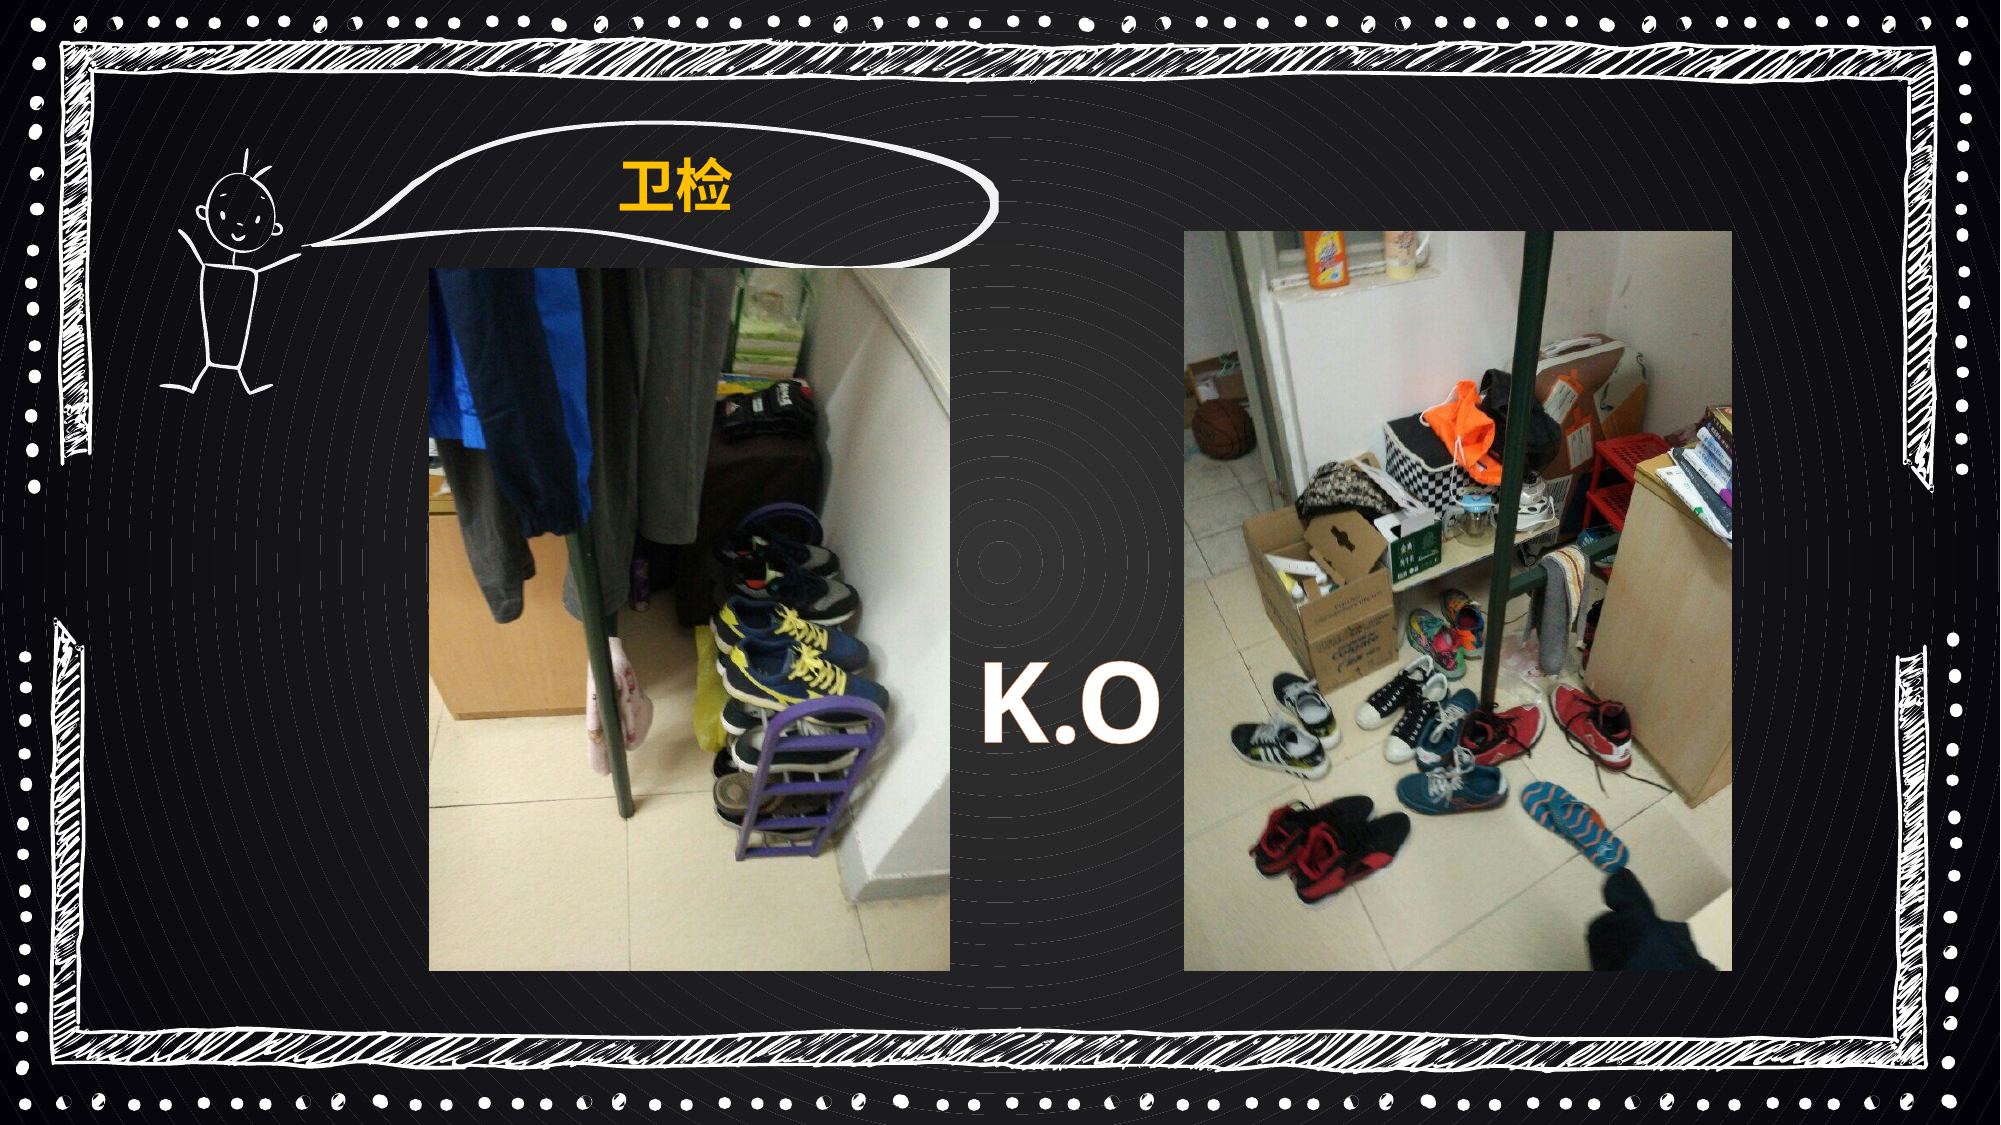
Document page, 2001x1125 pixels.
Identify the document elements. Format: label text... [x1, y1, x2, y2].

list 卫检 [602, 149, 777, 229]
picture [1184, 231, 1732, 971]
picture [429, 268, 950, 971]
text_box K.O [950, 622, 1184, 773]
